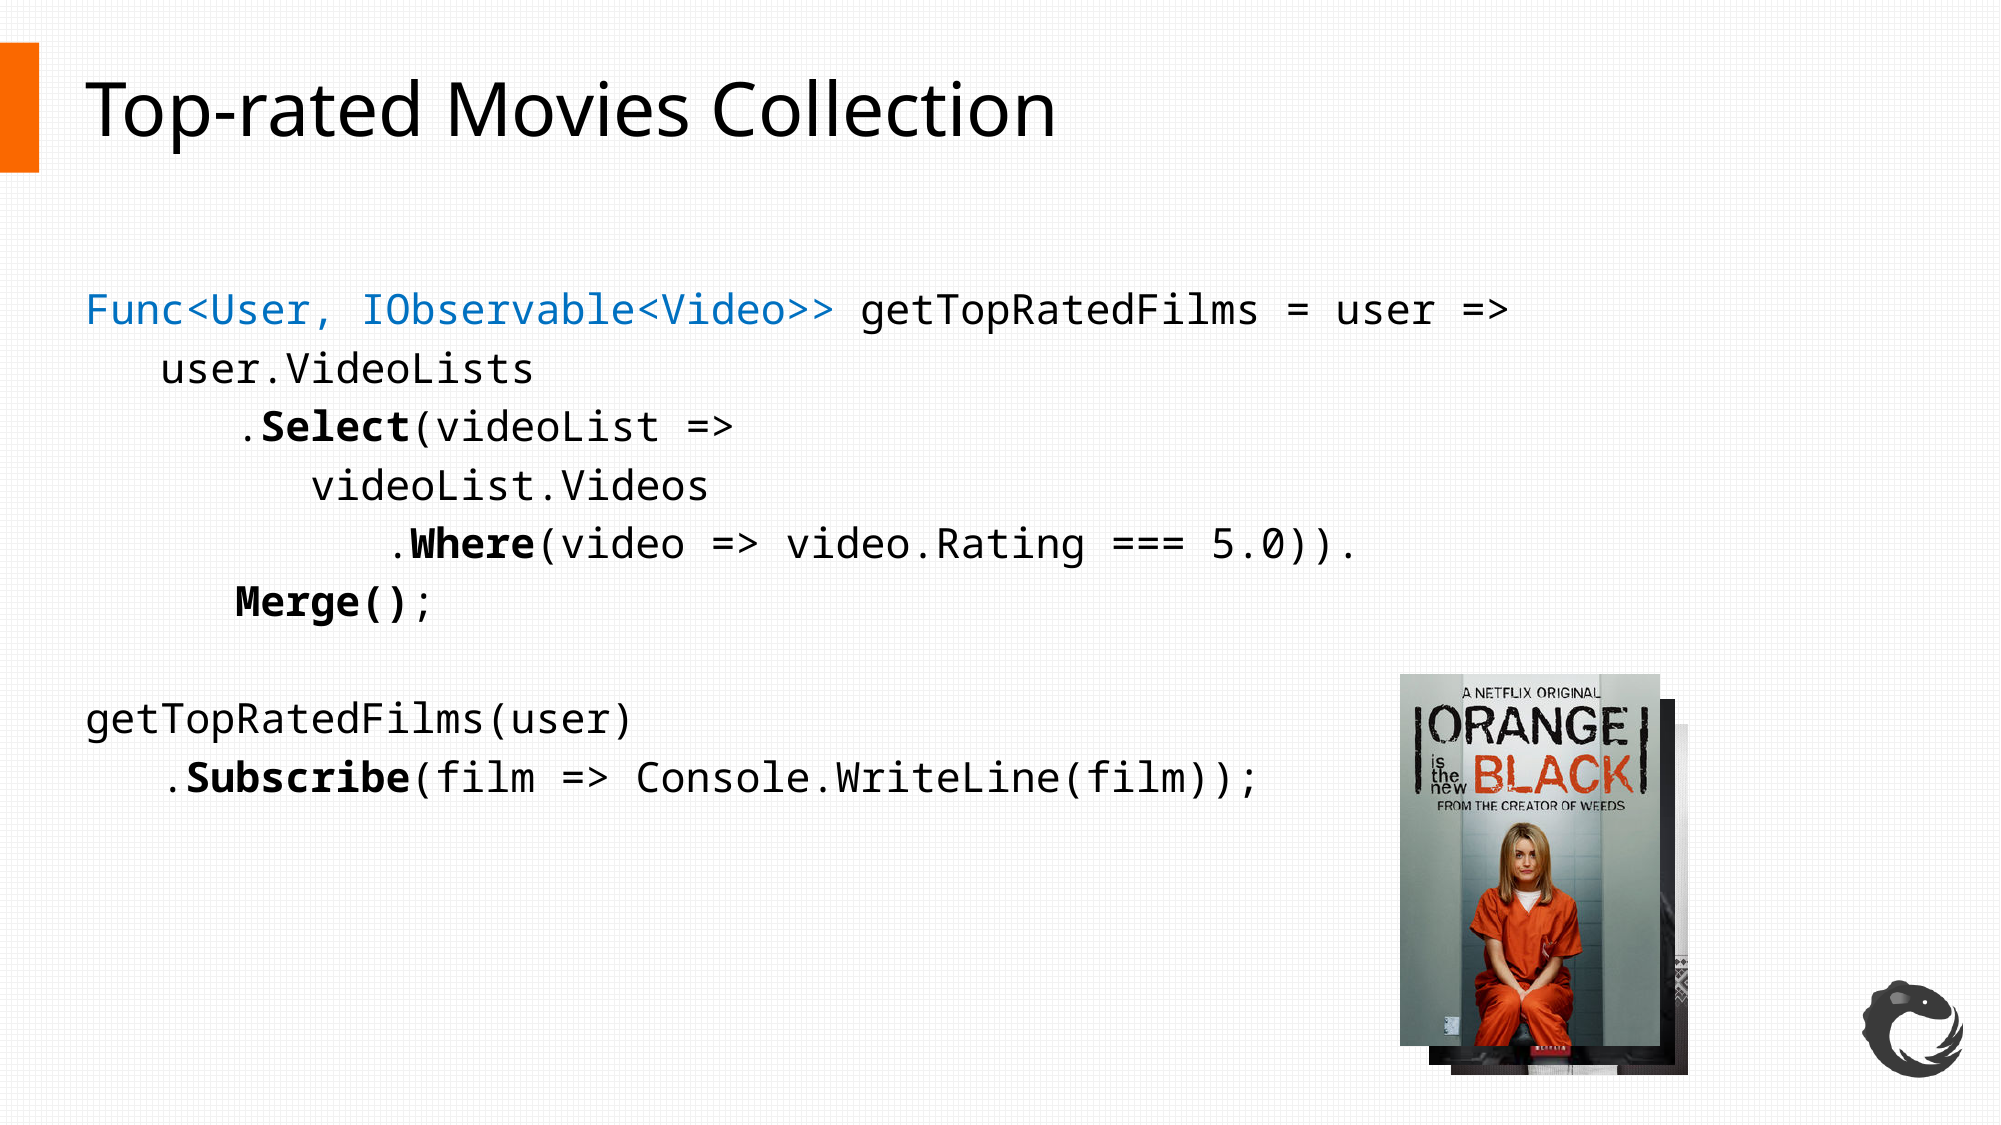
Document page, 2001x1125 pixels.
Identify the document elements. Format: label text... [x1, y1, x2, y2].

title Top-rated Movies Collection [70, 42, 1863, 171]
picture [1862, 978, 1963, 1079]
list Func<User, IObservable<Video>> getTopRatedFilms = user => user.VideoLists .Select(videoList => videoList.Videos .Where(video => video.Rating === 5.0)). Merge(); getTopRatedFilms(user) .Subscribe(film => Console.WriteLine(film)); [70, 217, 1863, 1014]
picture [1399, 674, 1688, 1076]
